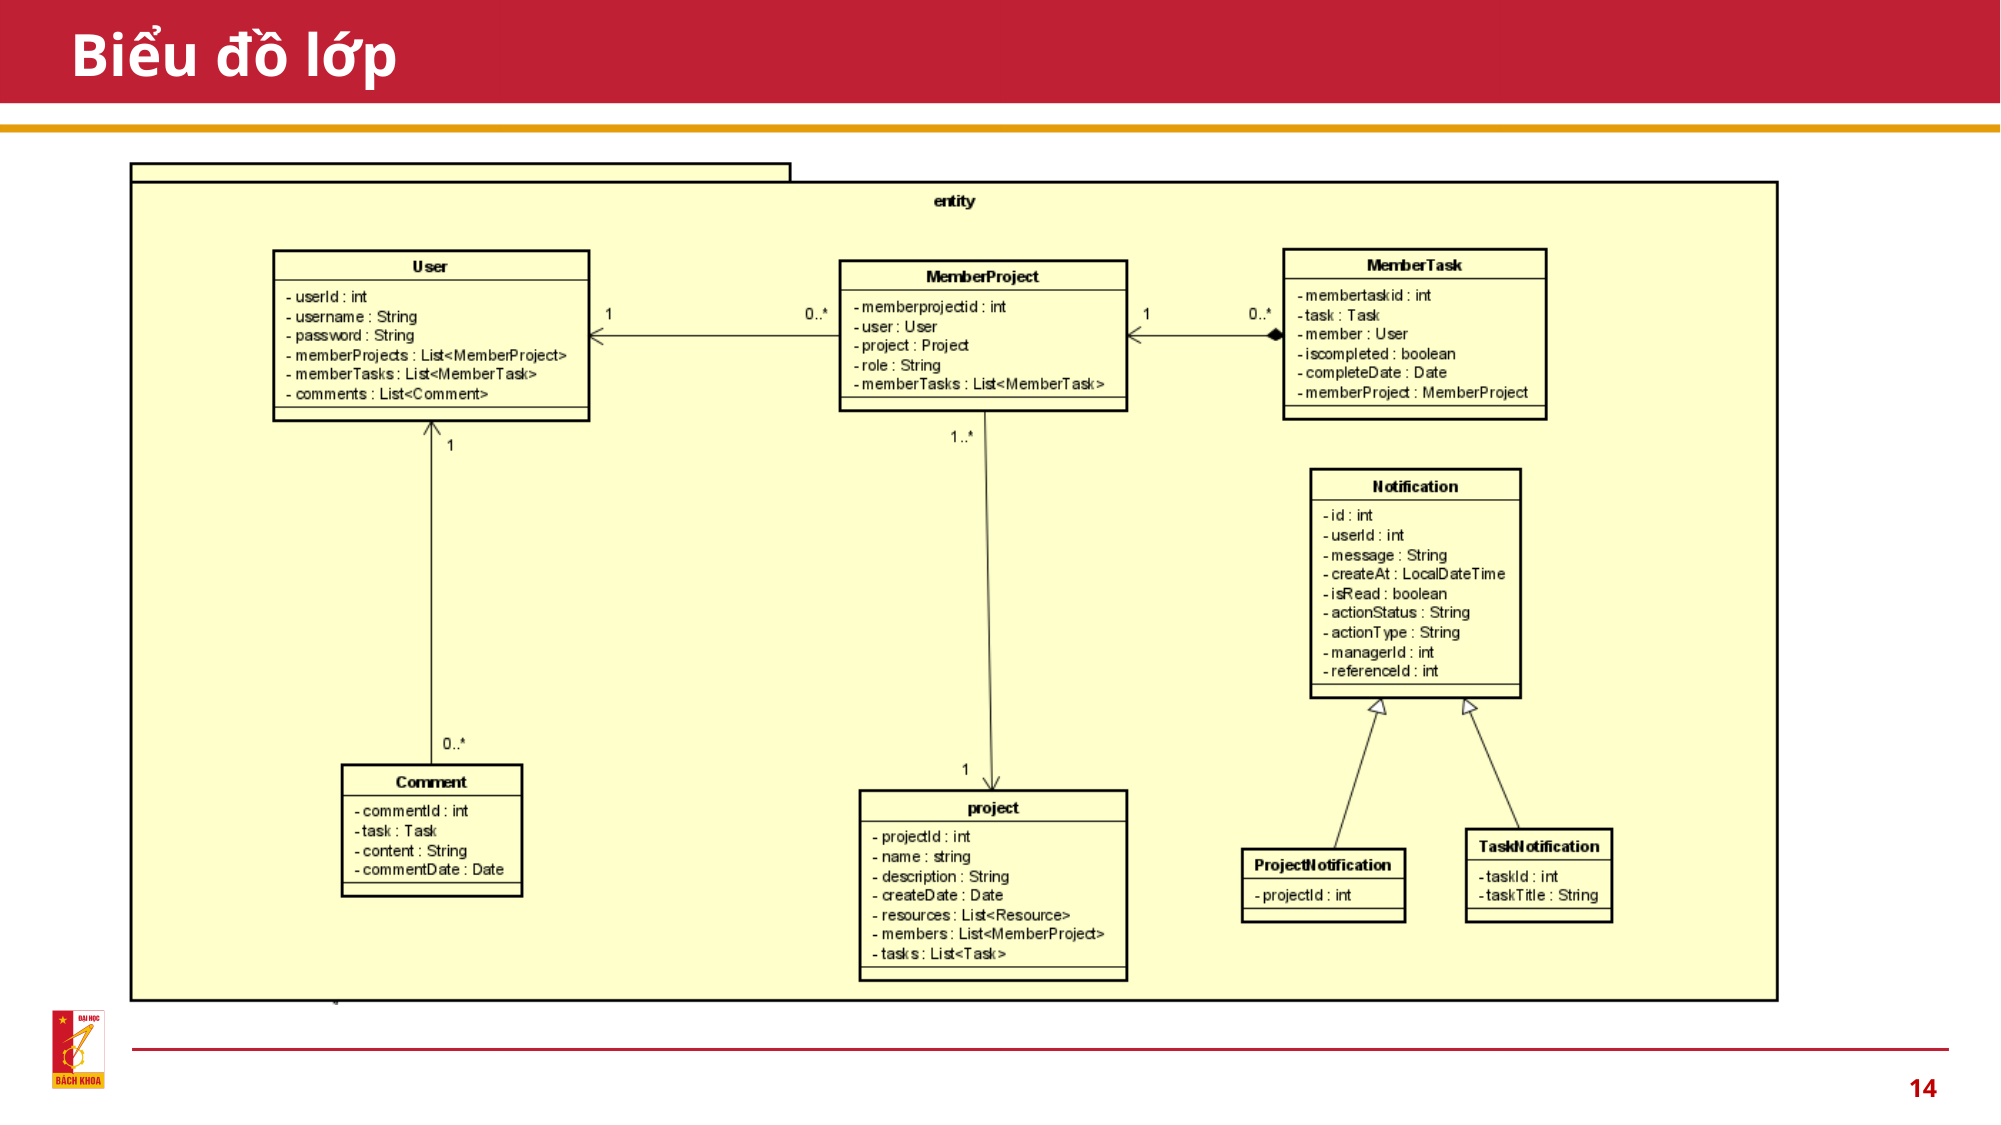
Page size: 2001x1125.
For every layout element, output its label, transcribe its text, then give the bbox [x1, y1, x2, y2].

slide_number 14 [1502, 1065, 1953, 1125]
picture [0, 0, 2001, 1125]
title Biểu đồ lớp [55, 18, 1945, 90]
